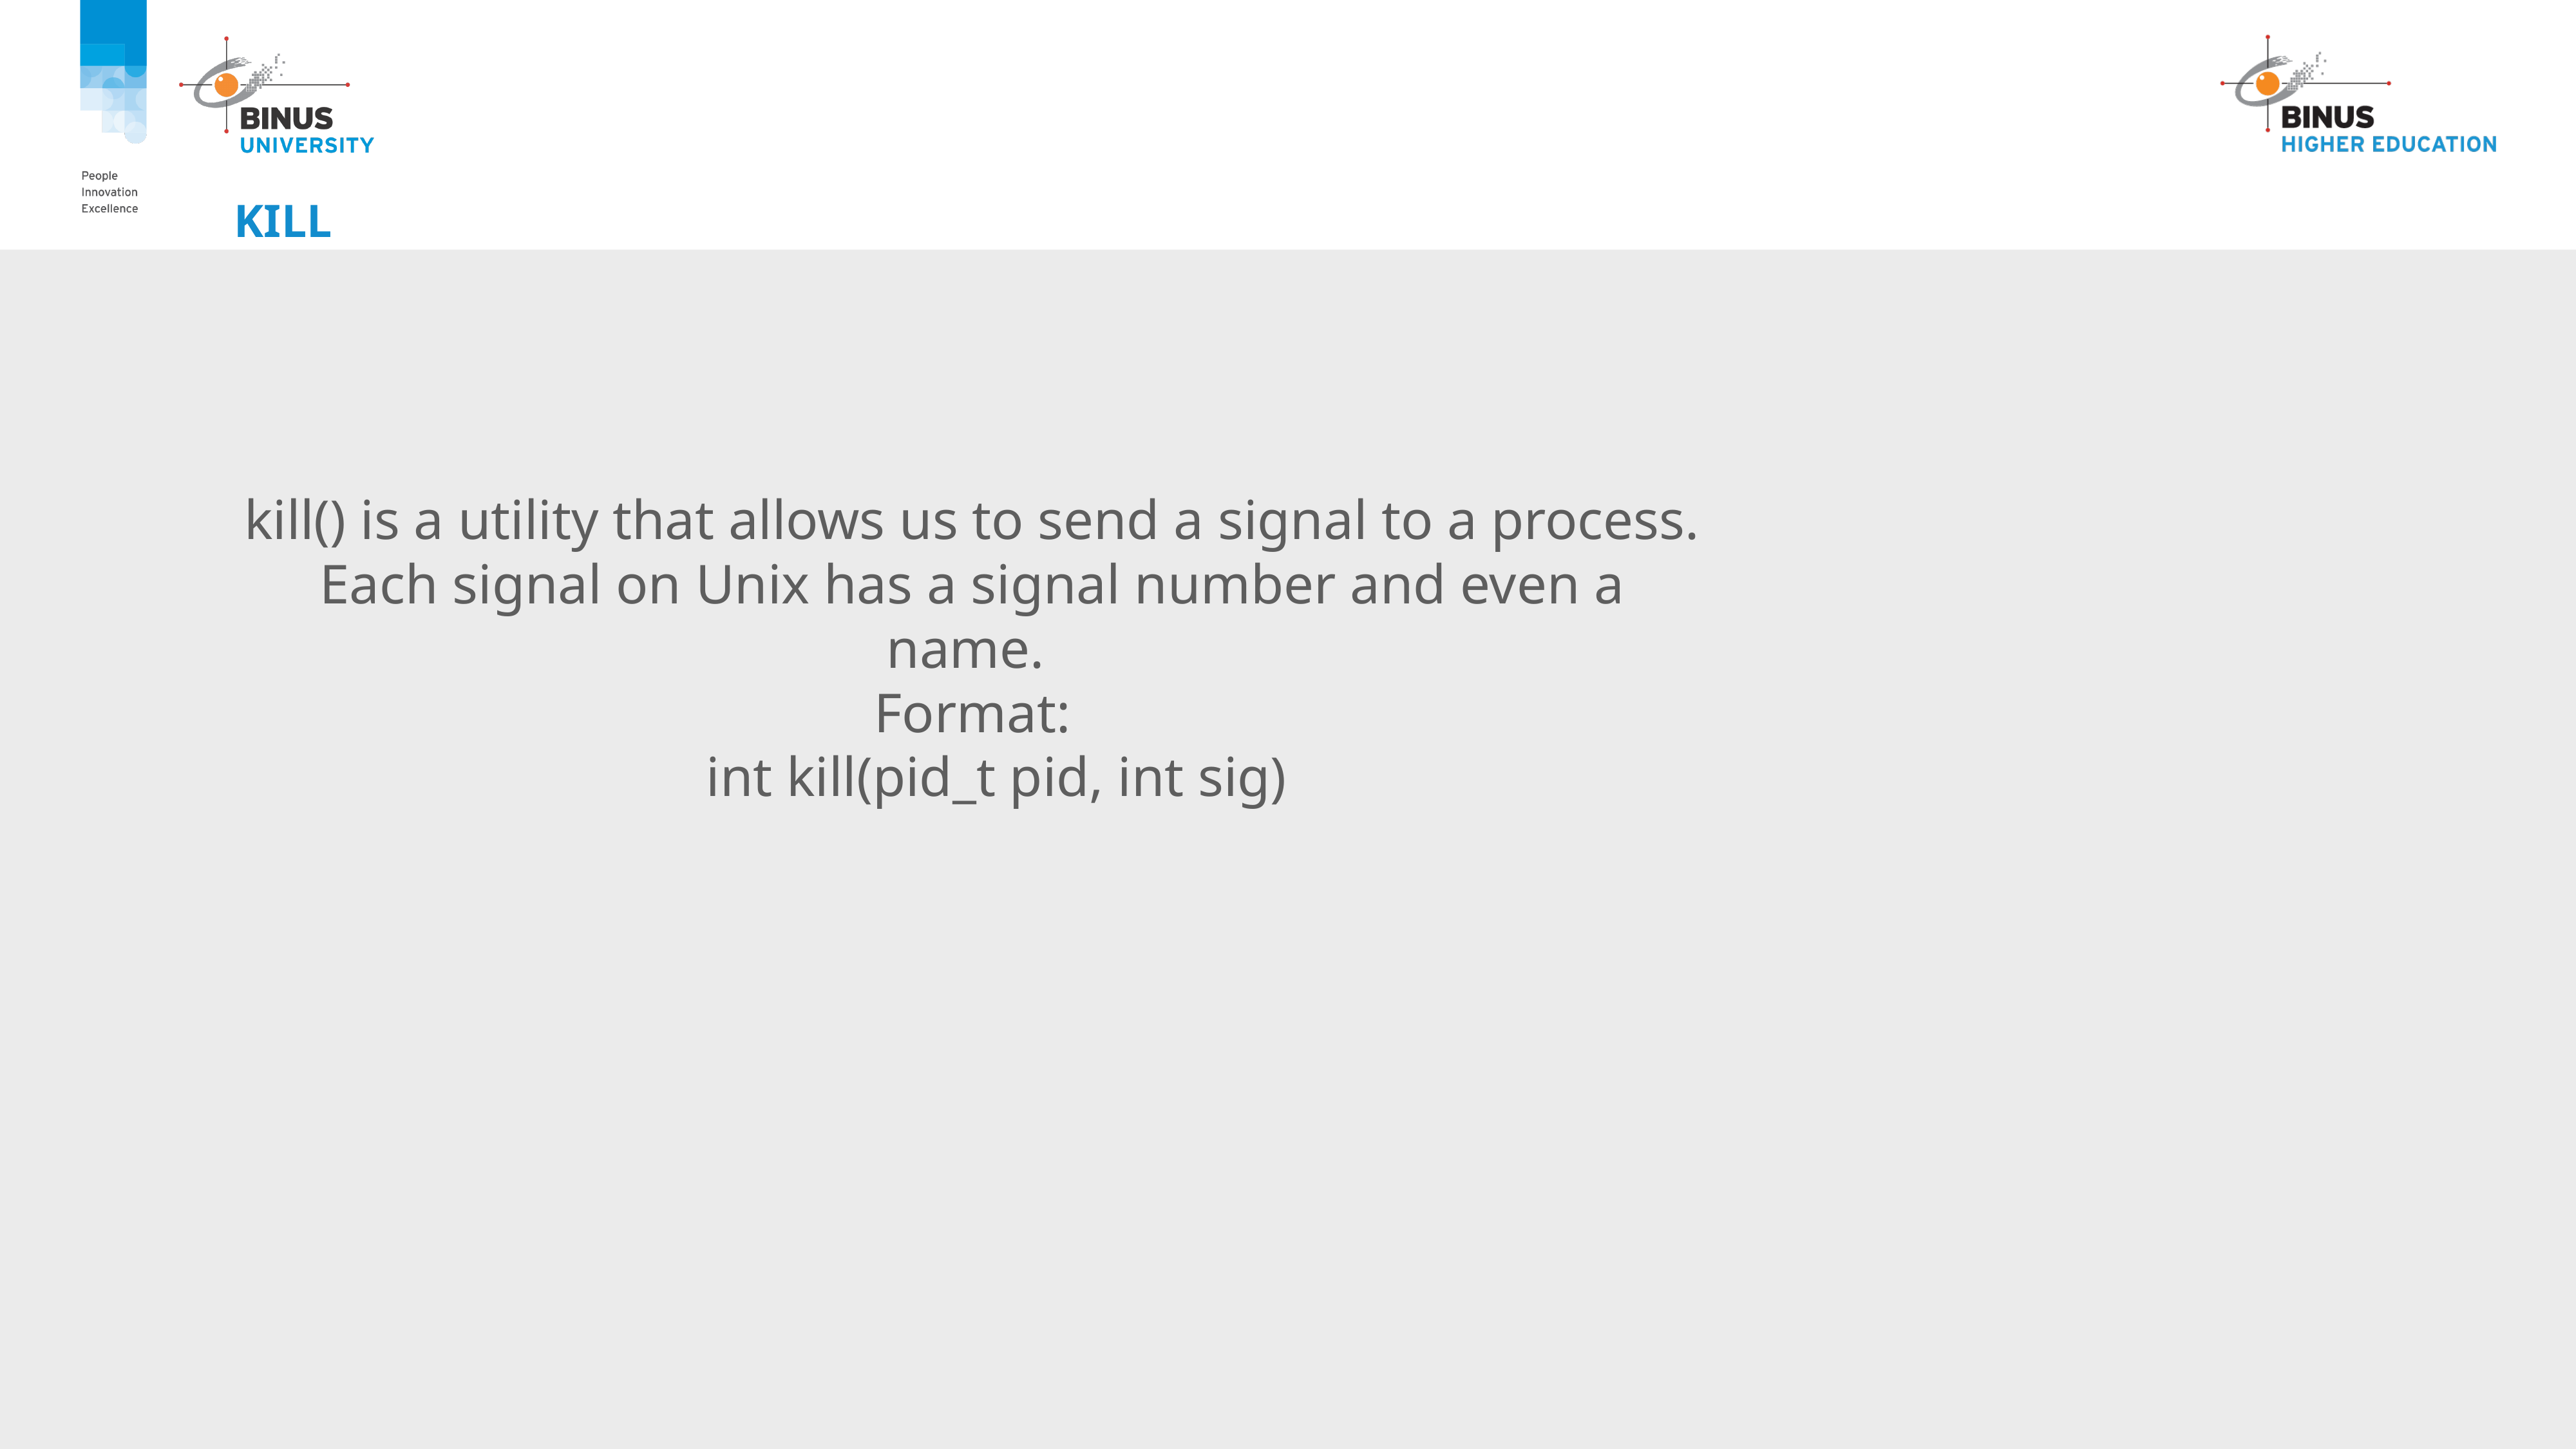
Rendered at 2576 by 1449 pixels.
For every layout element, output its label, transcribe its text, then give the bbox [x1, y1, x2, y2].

picture [174, 25, 374, 161]
picture [80, 66, 147, 144]
text_box kill() is a utility that allows us to send a signal to a process. Each signal on Unix has a signal number and even a name. Format: int kill(pid_t pid, int sig) [229, 480, 1716, 812]
title kill [228, 197, 1784, 252]
picture [2199, 0, 2496, 156]
picture [81, 146, 146, 213]
